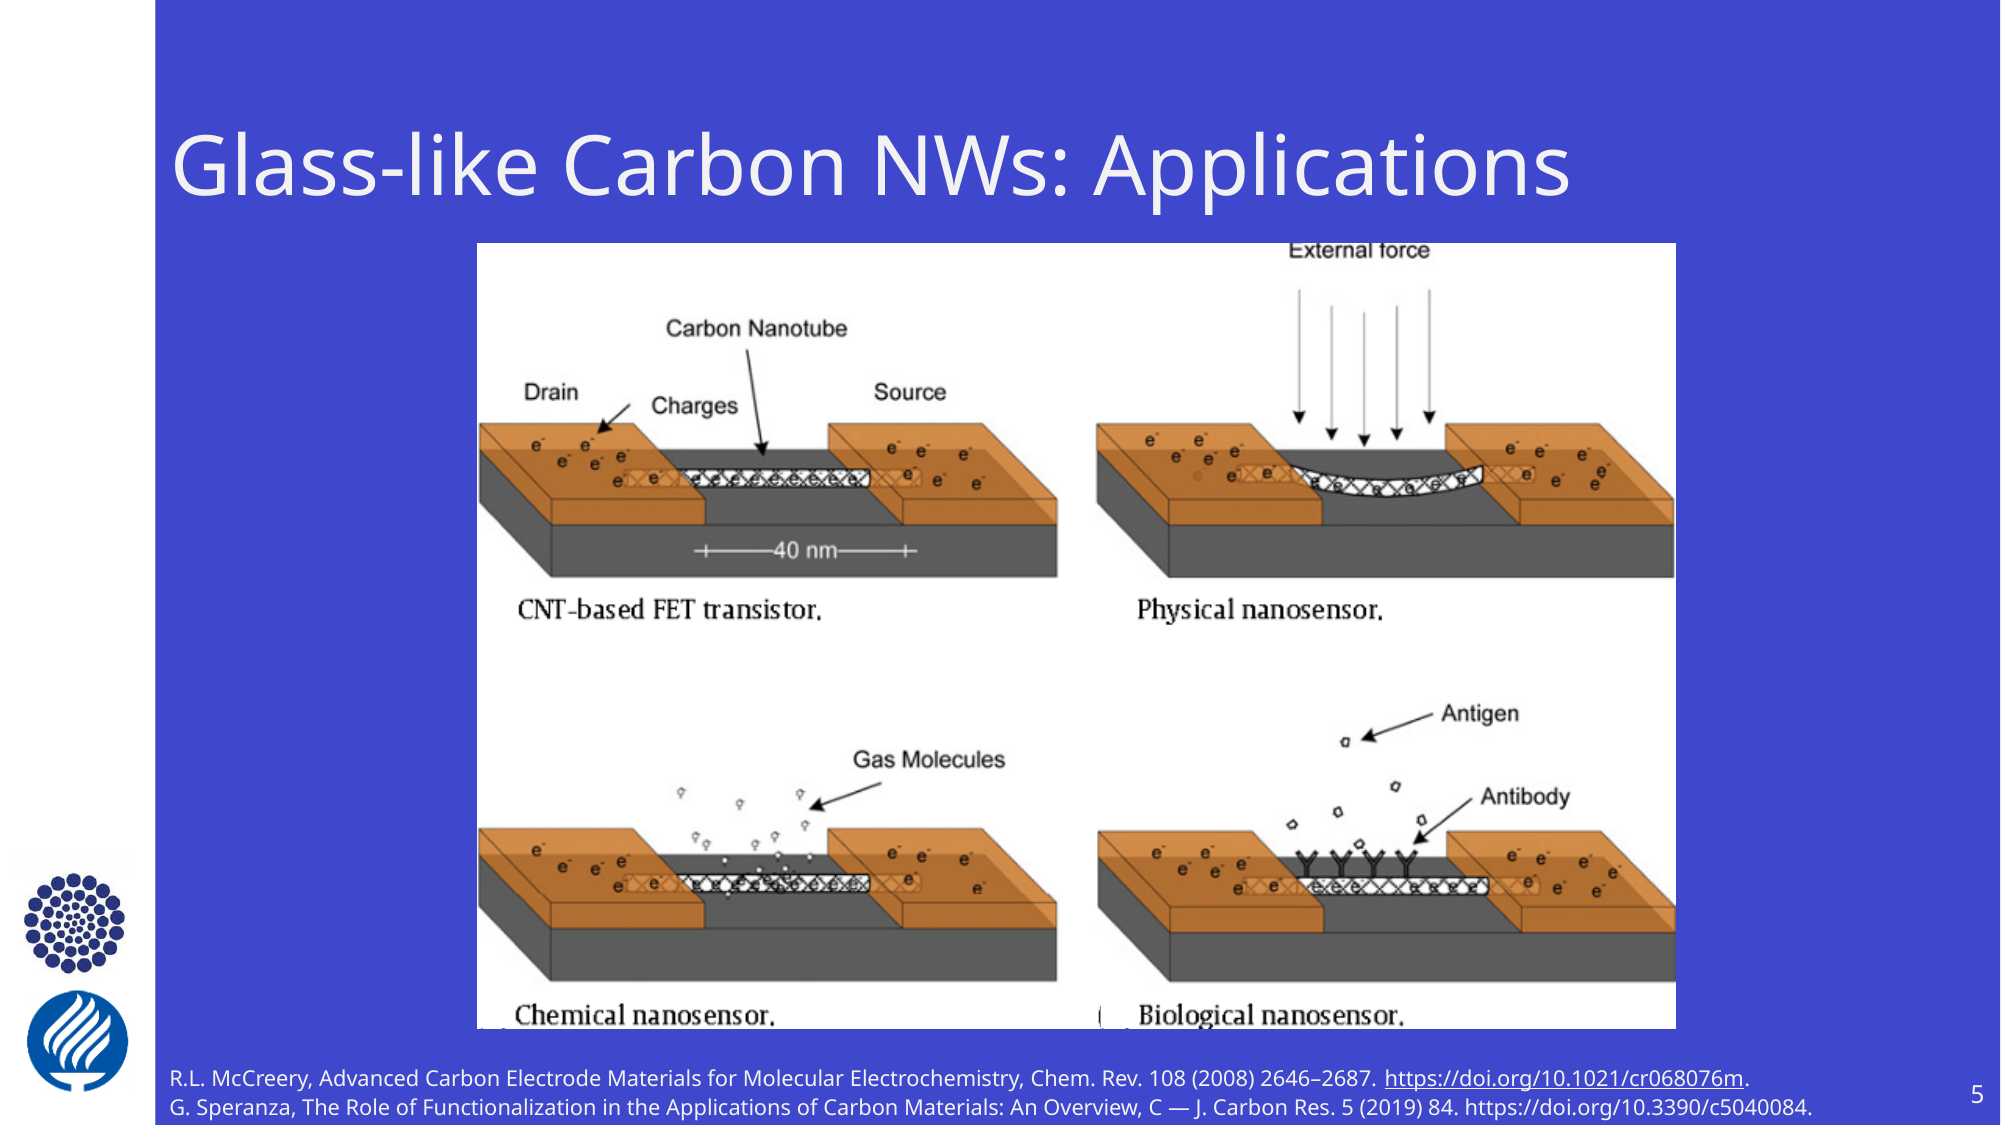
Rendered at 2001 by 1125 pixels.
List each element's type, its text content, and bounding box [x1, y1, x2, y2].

picture [0, 0, 2001, 1125]
title Glass-like Carbon NWs: Applications [155, 59, 2000, 278]
slide_number 5 [1915, 1065, 2000, 1125]
text_box R.L. McCreery, Advanced Carbon Electrode Materials for Molecular Electrochemistry, Chem. Rev. 108 (2008) 2646–2687. https://doi.org/10.1021/cr068076m. G. Speranza, The Role of Functionalization in the Applications of Carbon Materials: An Overview, C — J. Carbon Res. 5 (2019) 84. https://doi.org/10.3390/c5040084. [154, 1056, 1915, 1125]
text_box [477, 243, 1676, 1029]
